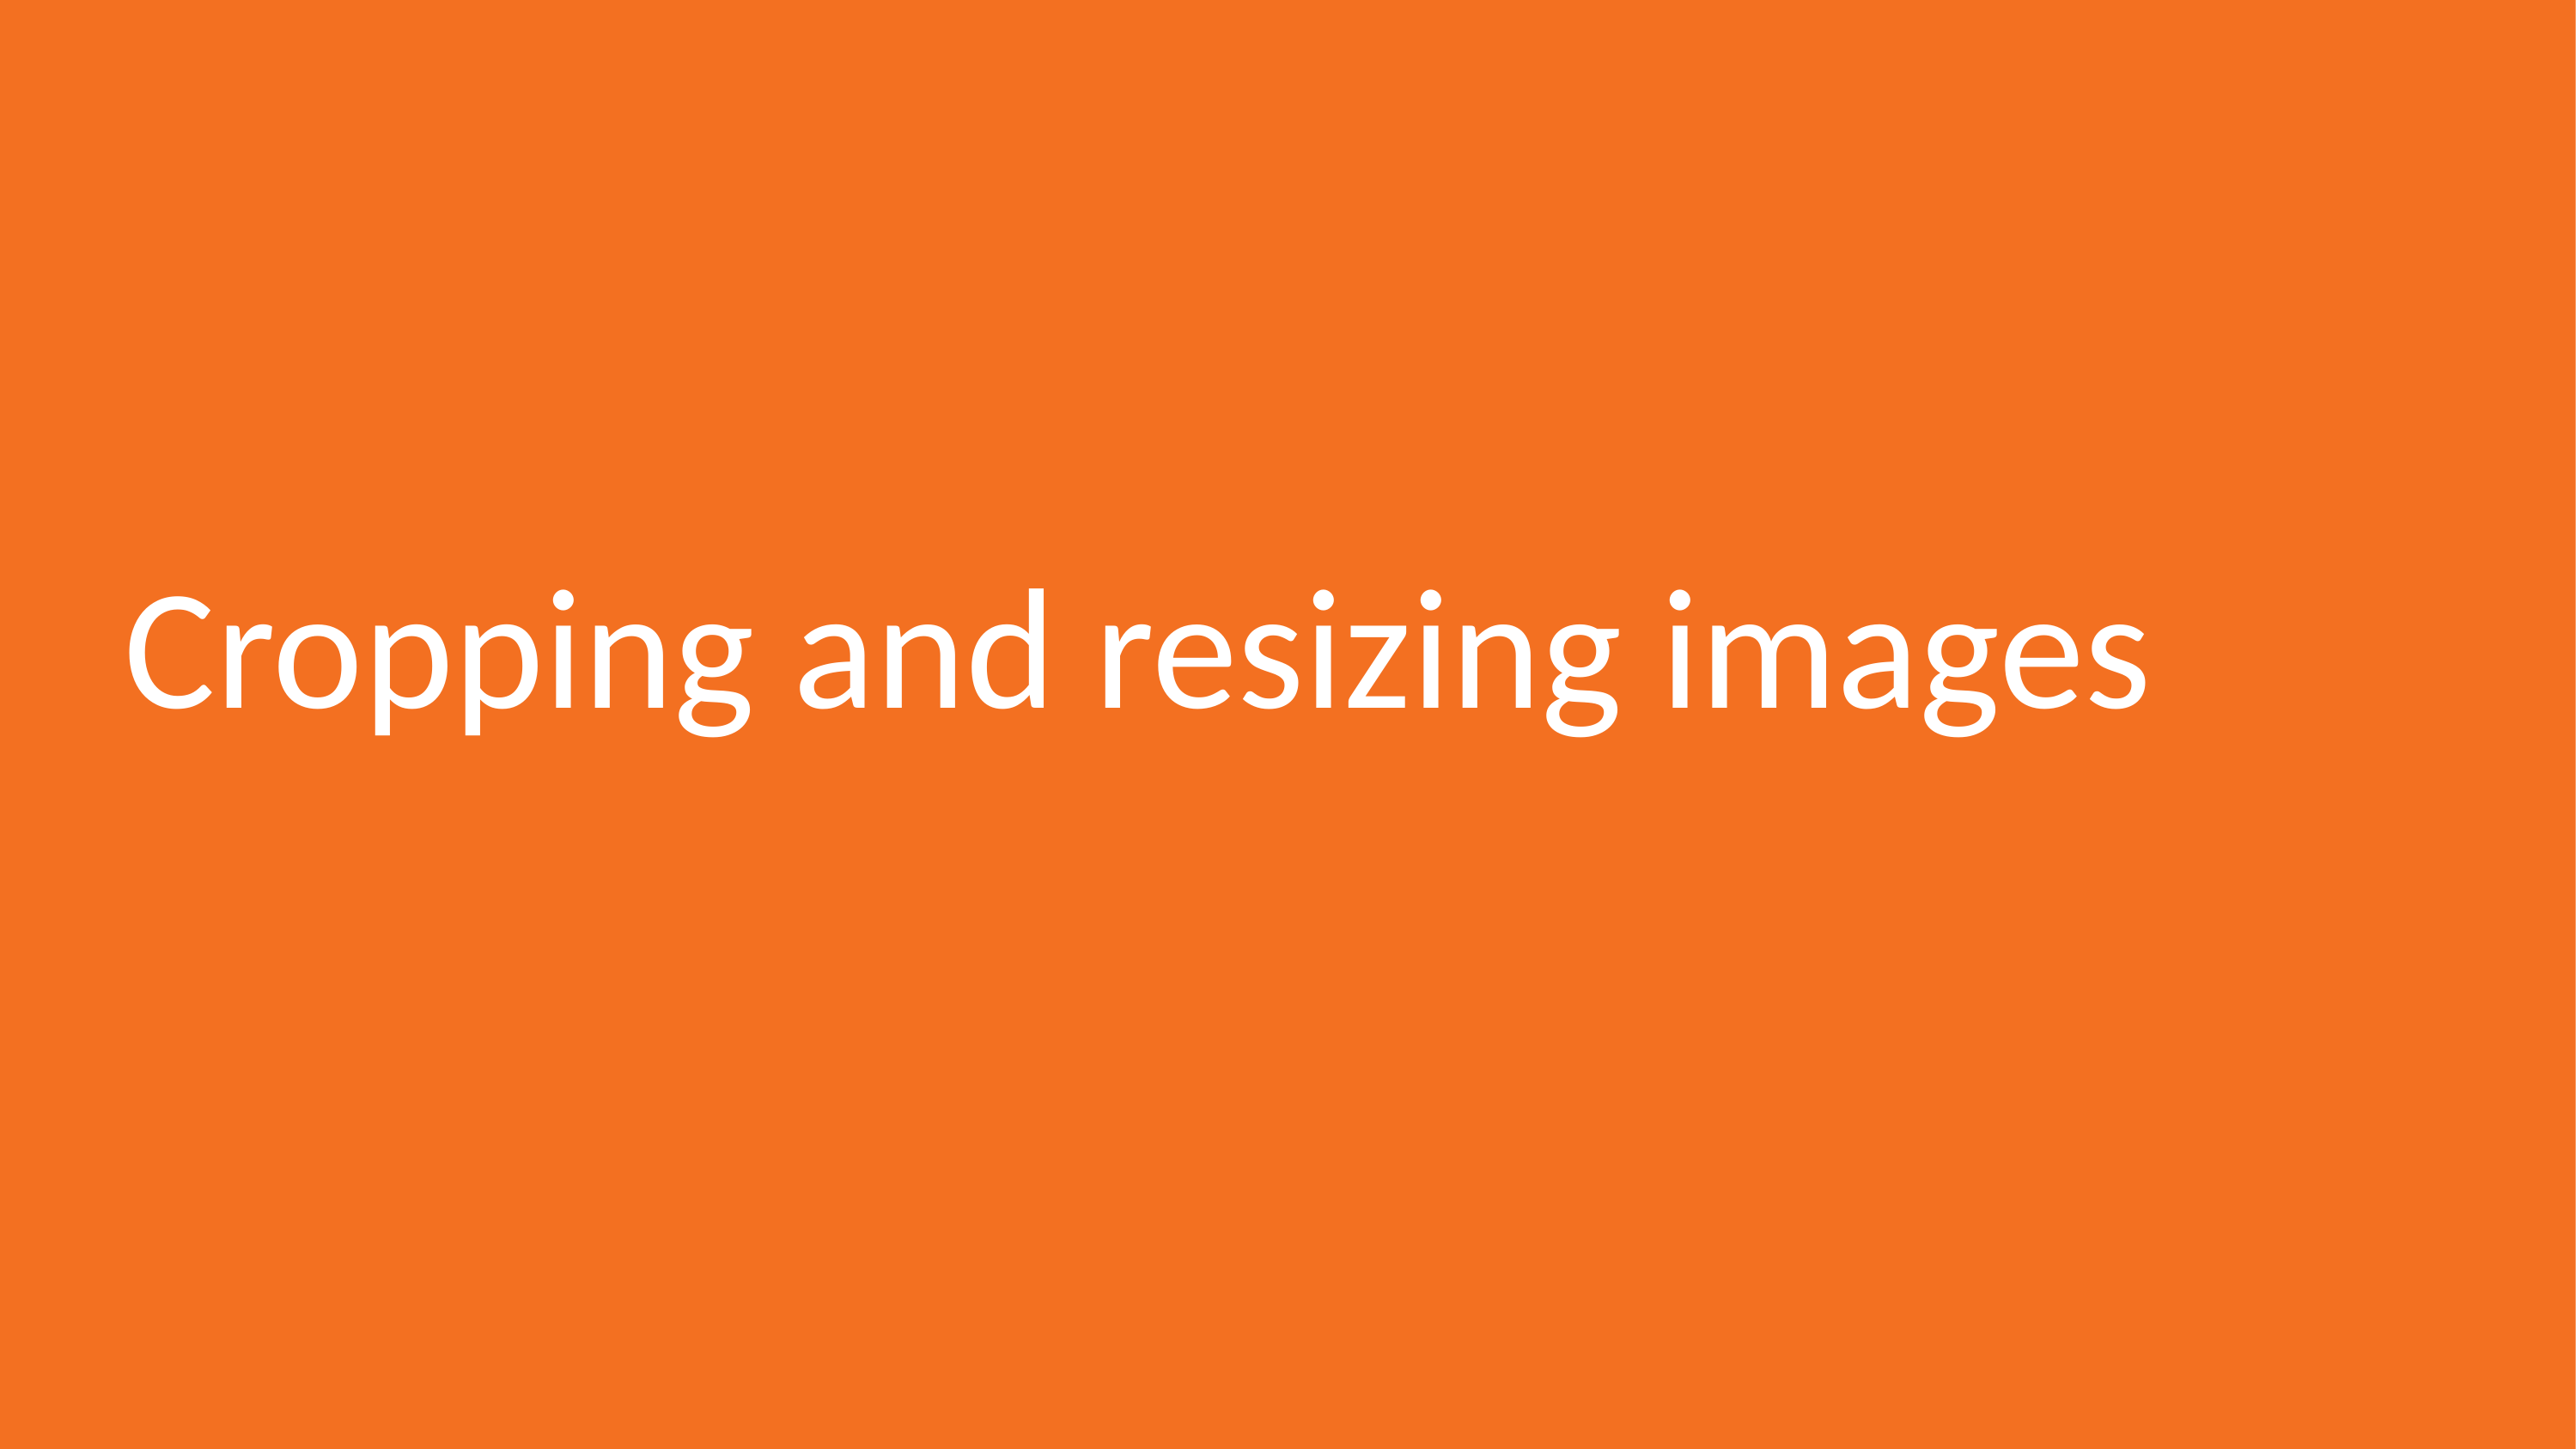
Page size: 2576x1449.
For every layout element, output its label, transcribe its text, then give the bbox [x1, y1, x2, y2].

title Cropping and resizing images [98, 471, 2377, 769]
